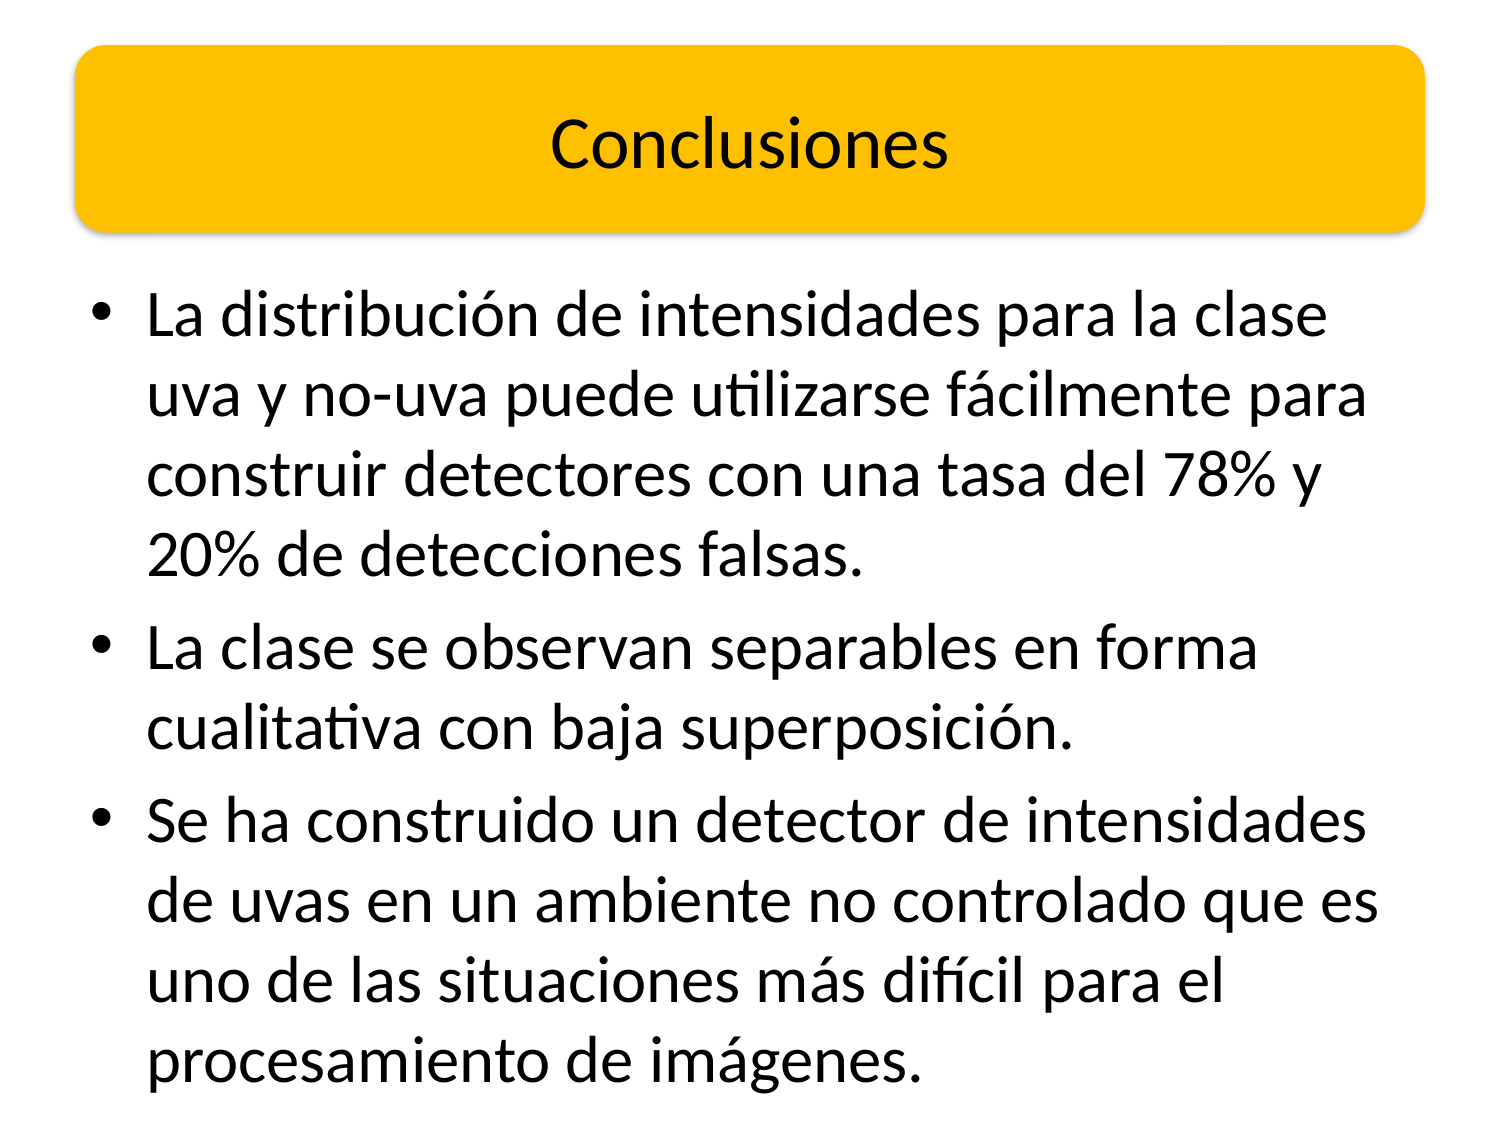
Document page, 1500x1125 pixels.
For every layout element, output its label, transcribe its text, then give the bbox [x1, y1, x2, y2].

text_box La distribución de intensidades para la clase uva y no-uva puede utilizarse fácilmente para construir detectores con una tasa del 78% y 20% de detecciones falsas. La clase se observan separables en forma cualitativa con baja superposición. Se ha construido un detector de intensidades de uvas en un ambiente no controlado que es uno de las situaciones más difícil para el procesamiento de imágenes. [74, 262, 1425, 1097]
text_box Conclusiones [74, 45, 1425, 233]
